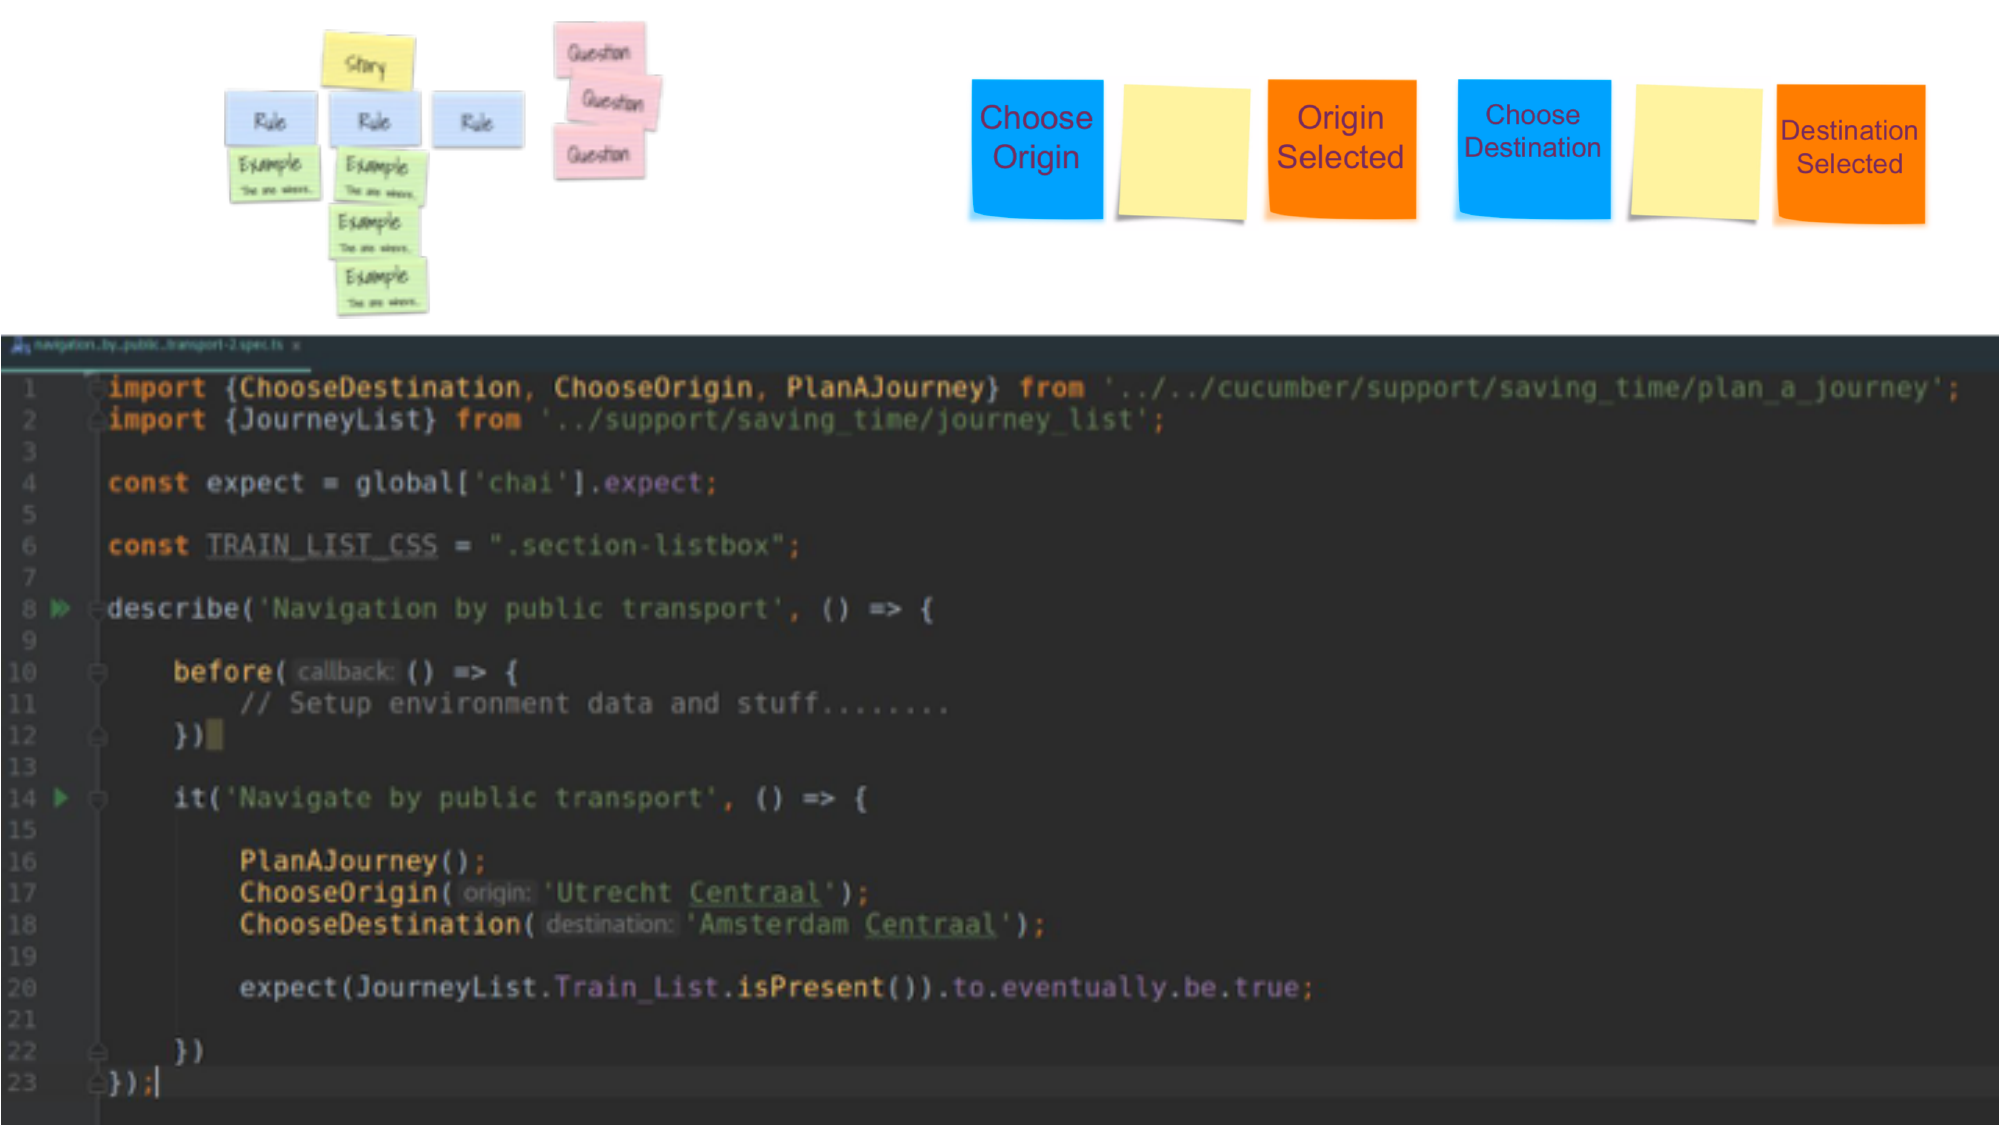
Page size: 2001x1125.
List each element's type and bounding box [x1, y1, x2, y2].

picture [223, 20, 669, 319]
picture [1, 334, 1999, 1125]
picture [951, 41, 1941, 243]
